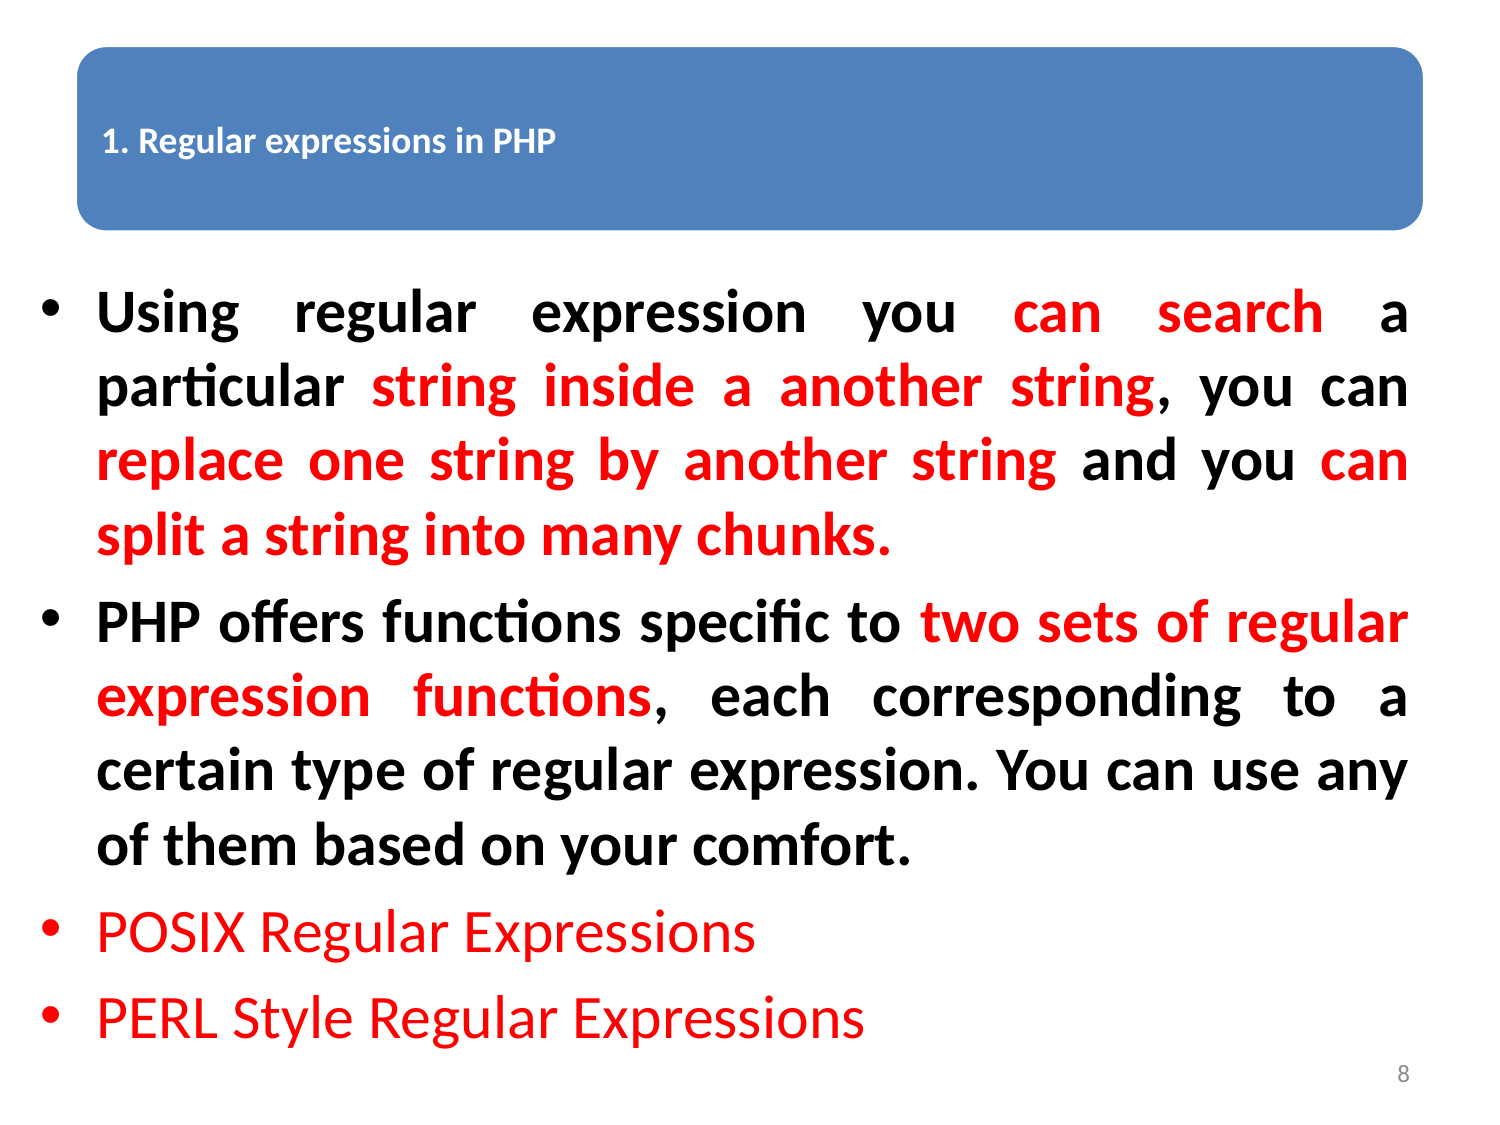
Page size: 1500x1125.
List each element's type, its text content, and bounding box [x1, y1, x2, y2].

list Using regular expression you can search a particular string inside a another string, you can replace one string by another string and you can split a string into many chunks. PHP offers functions specific to two sets of regular expression functions, each corresponding to a certain type of regular expression. You can use any of them based on your comfort. POSIX Regular Expressions PERL Style Regular Expressions [24, 262, 1425, 1075]
slide_number 8 [1074, 1042, 1425, 1103]
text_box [74, 44, 1426, 233]
